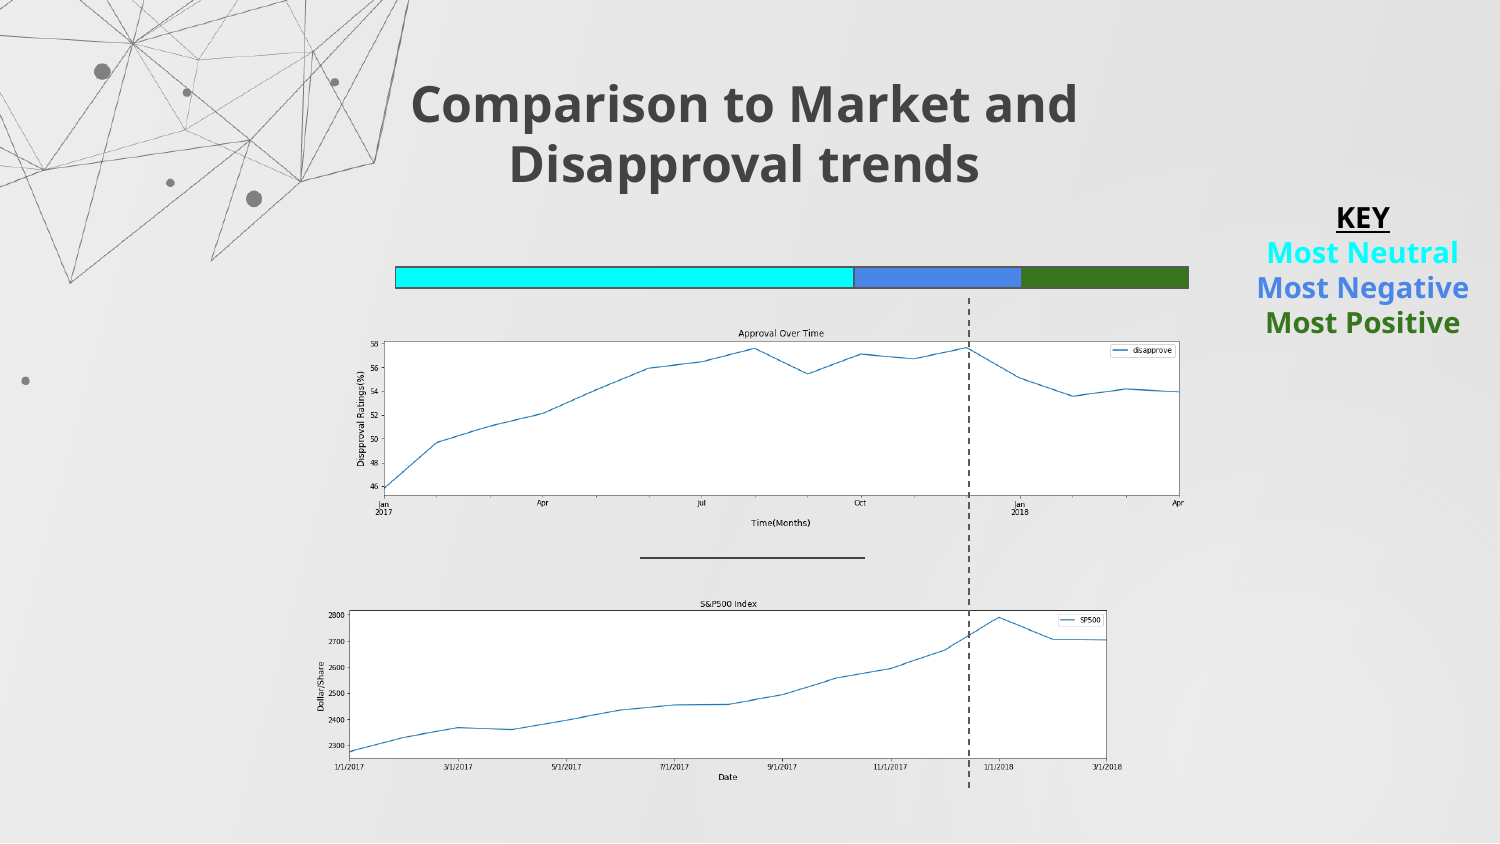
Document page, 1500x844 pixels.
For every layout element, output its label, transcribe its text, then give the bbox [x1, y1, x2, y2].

title Comparison to Market and Disapproval trends [316, 57, 1173, 214]
picture [0, 0, 1500, 844]
text_box KEY Most Neutral Most Negative Most Positive [1236, 184, 1490, 371]
text_box [854, 266, 1022, 288]
text_box [1022, 266, 1189, 288]
text_box [395, 266, 854, 288]
